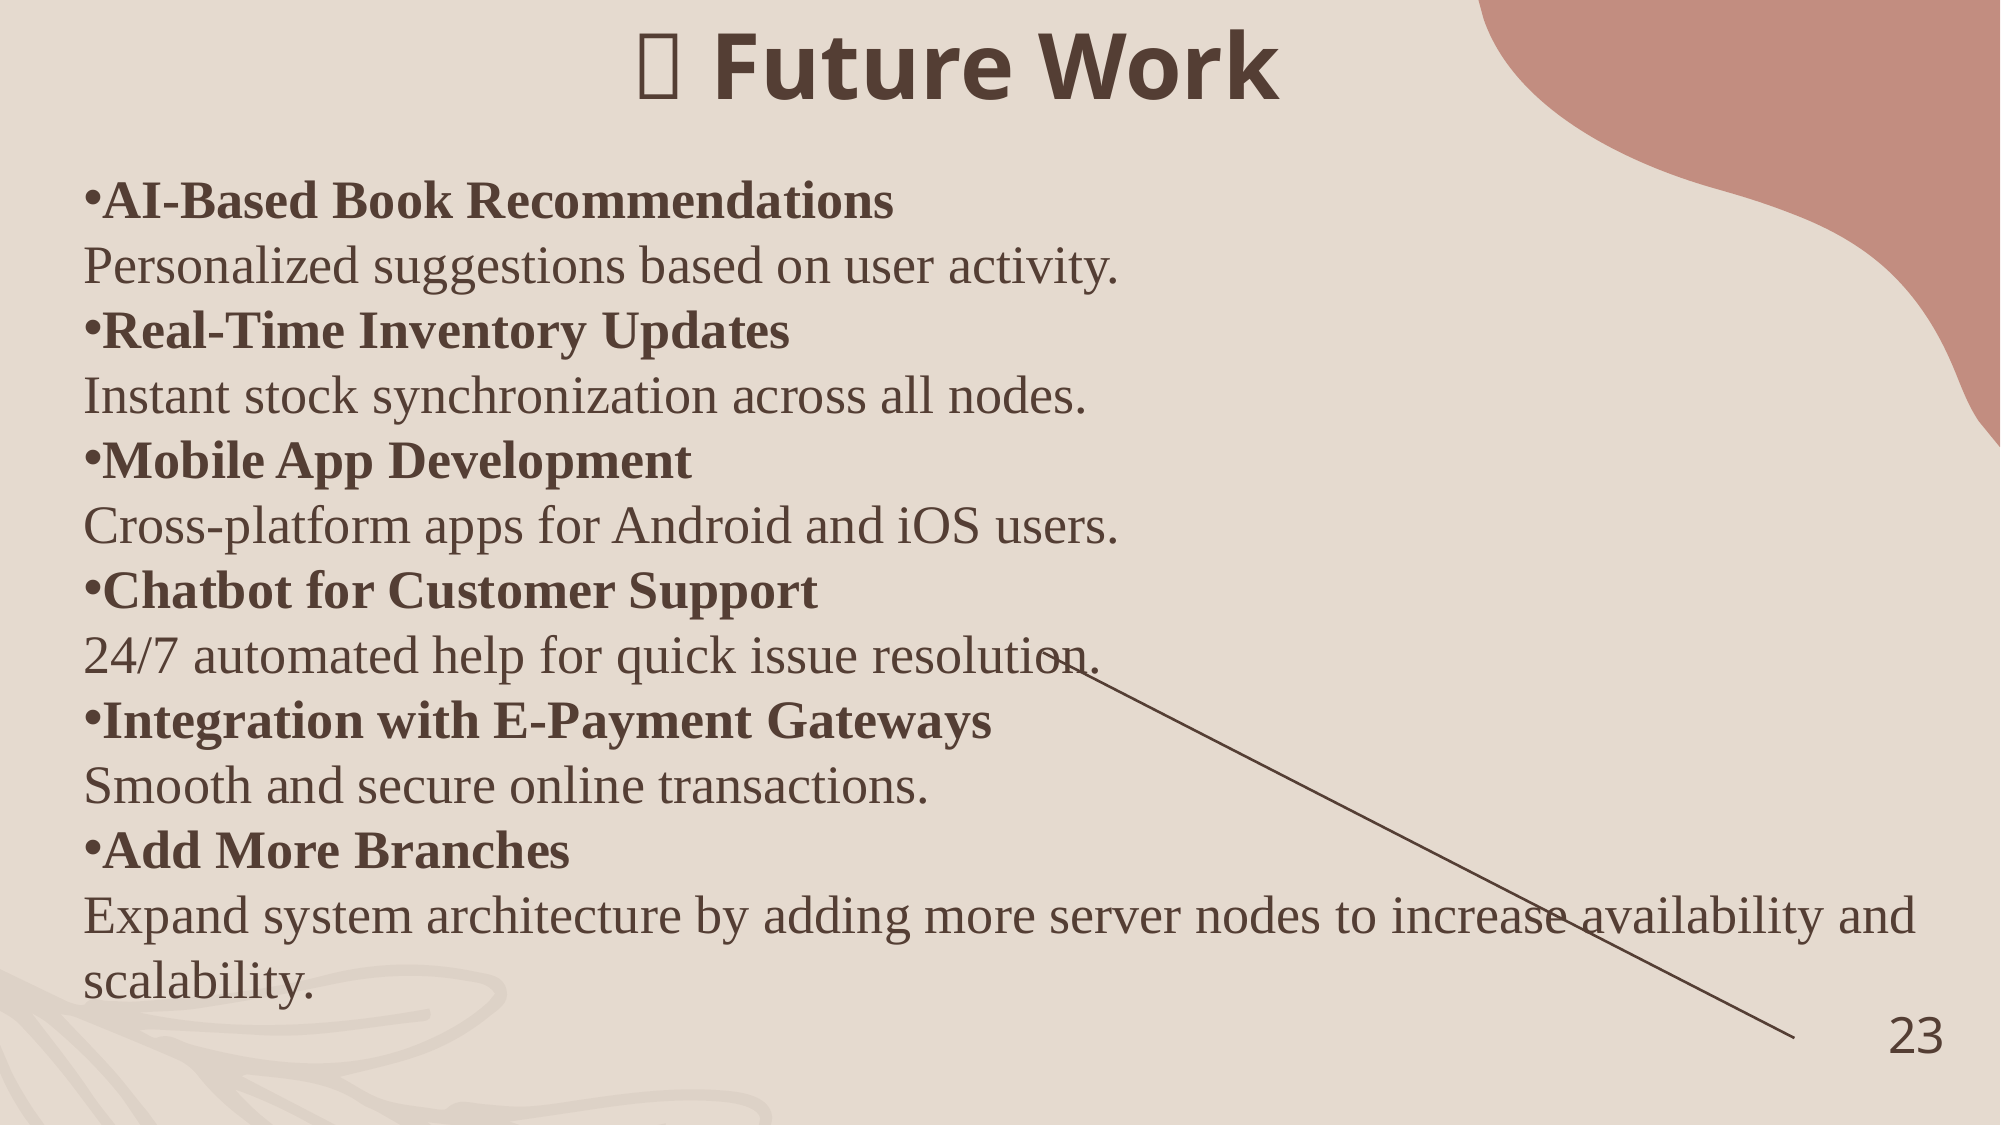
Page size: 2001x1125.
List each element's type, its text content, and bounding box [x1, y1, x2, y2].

slide_number 23 [1862, 1017, 1971, 1112]
title 🔮 Future Work [616, 0, 1384, 127]
text_box AI-Based Book Recommendations Personalized suggestions based on user activity. Real-Time Inventory Updates Instant stock synchronization across all nodes. Mobile App Development Cross-platform apps for Android and iOS users. Chatbot for Customer Support 24/7 automated help for quick issue resolution. Integration with E-Payment Gateways Smooth and secure online transactions. Add More Branches Expand system architecture by adding more server nodes to increase availability and scalability. [68, 157, 1971, 1017]
